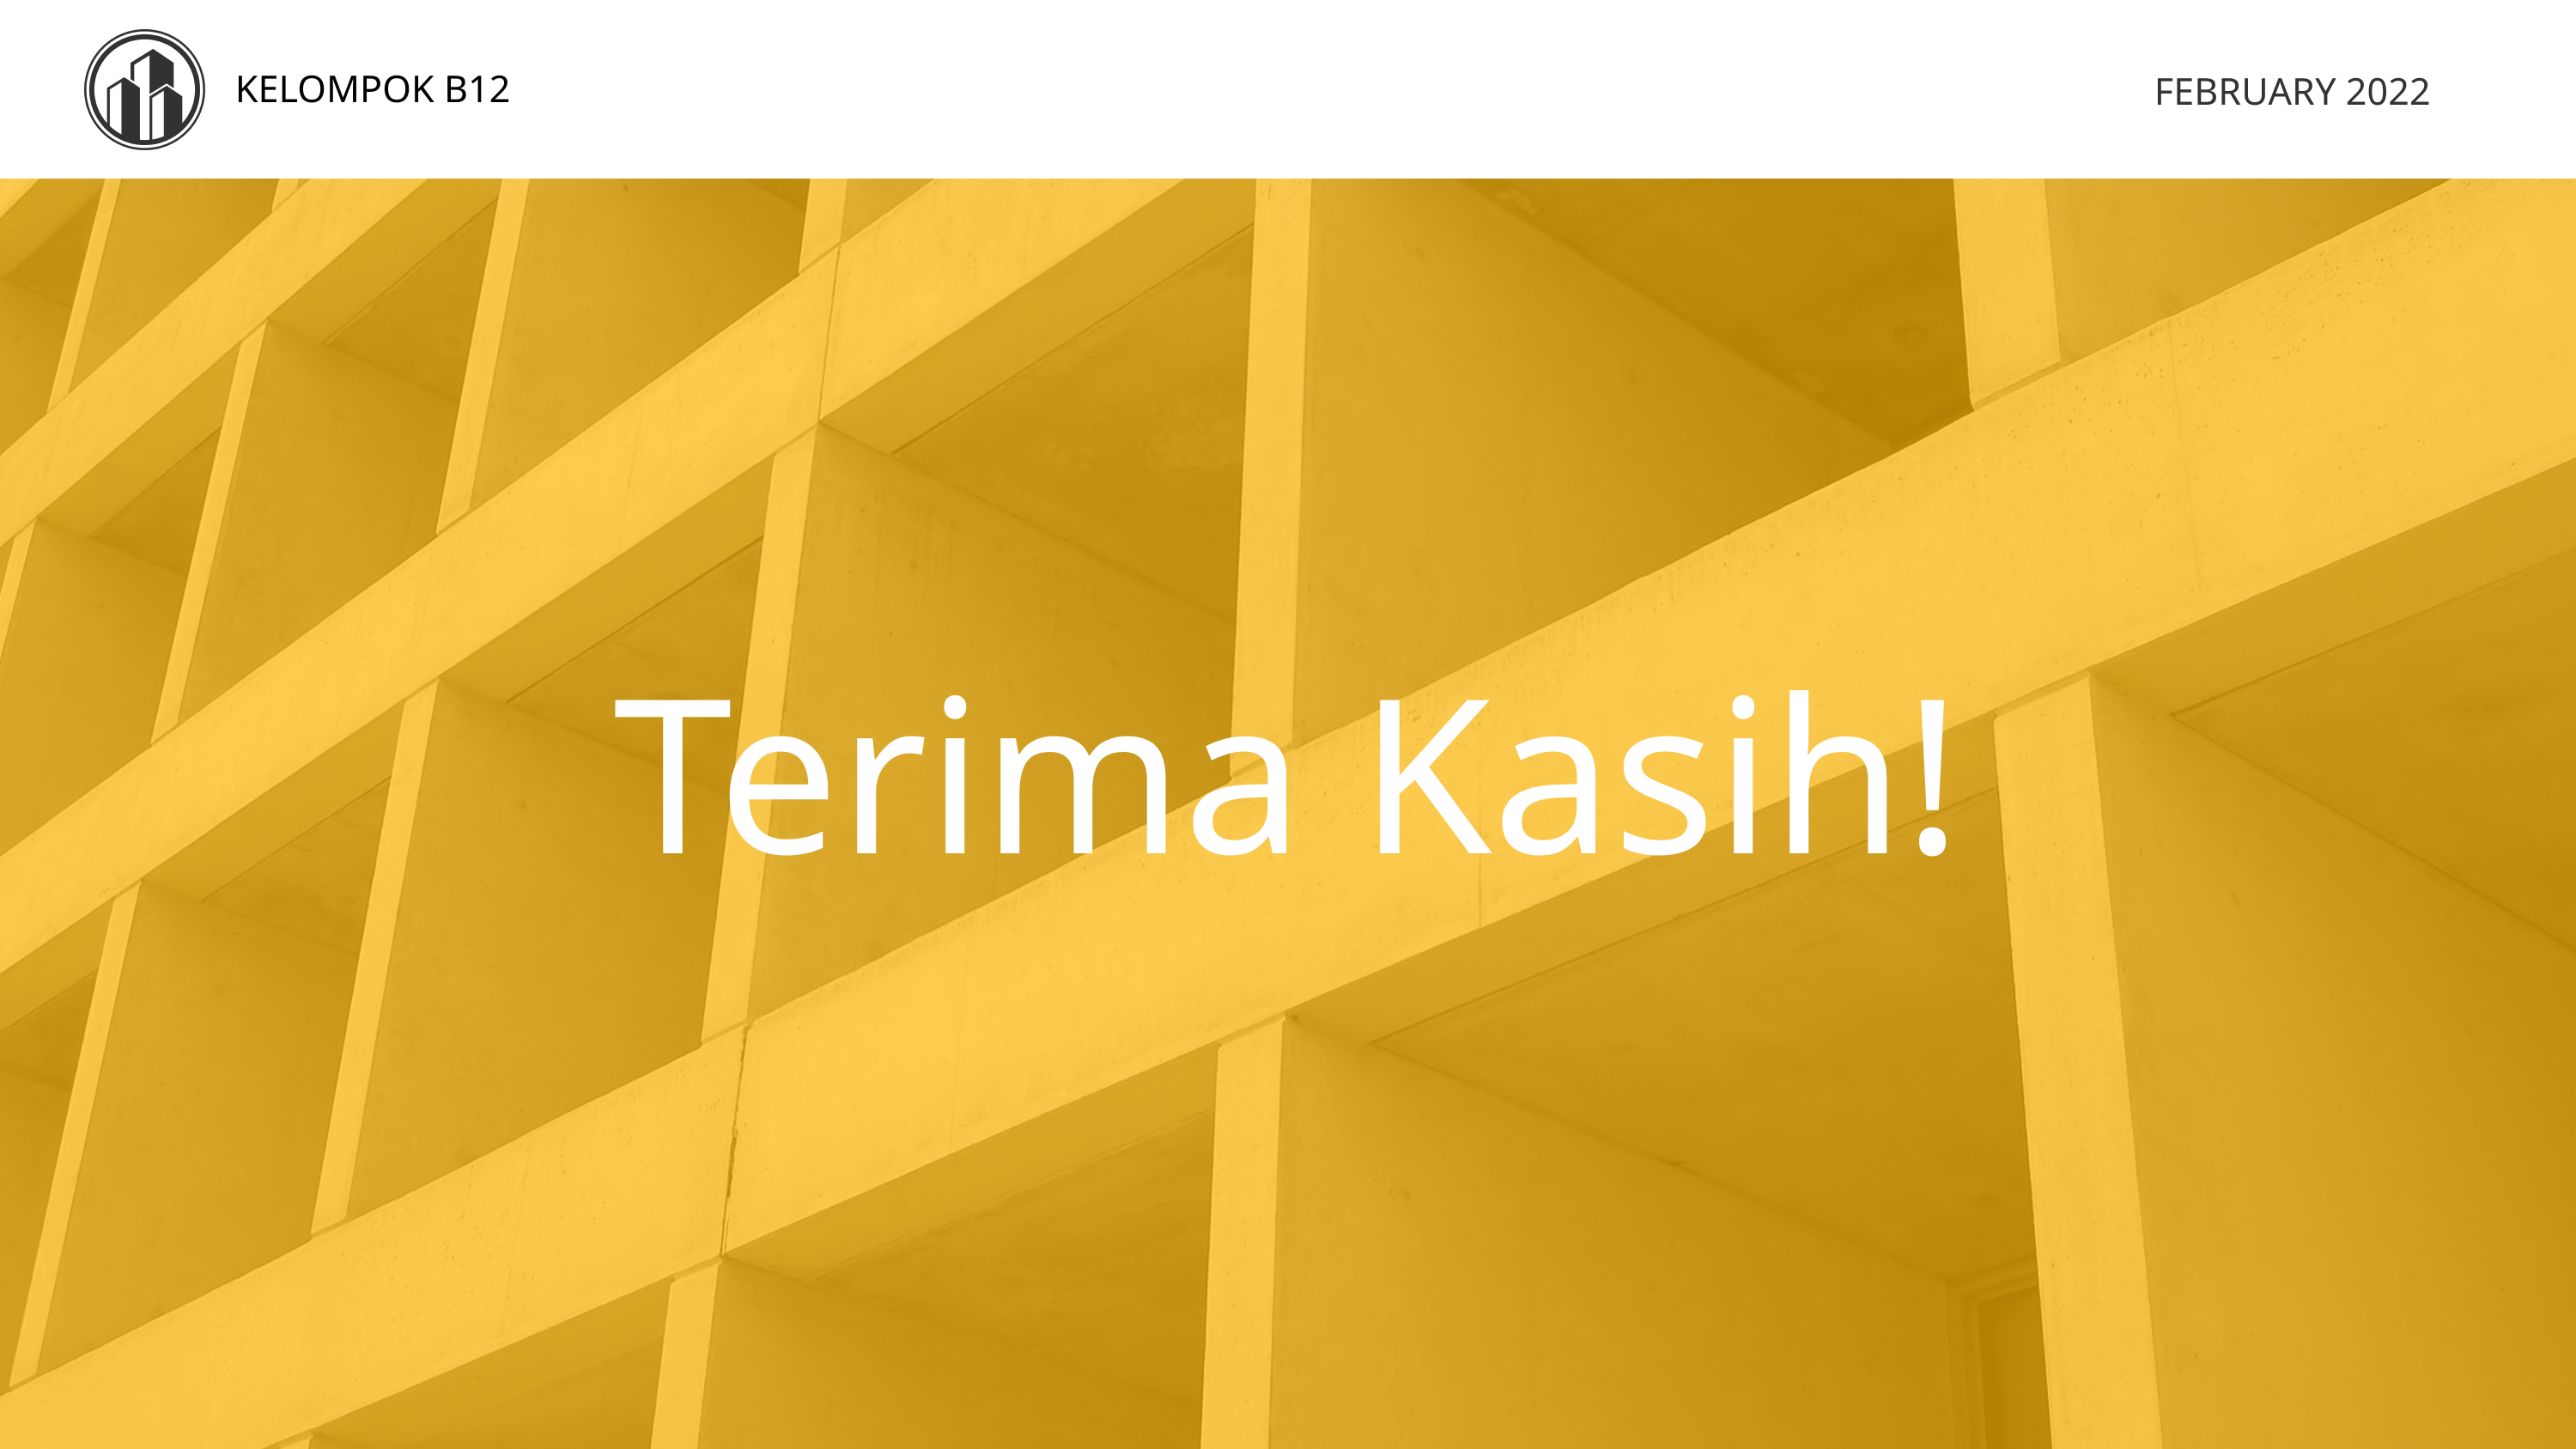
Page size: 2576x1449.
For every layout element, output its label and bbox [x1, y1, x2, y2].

picture [84, 28, 205, 150]
picture [0, 179, 2576, 1449]
text_box [0, 0, 2576, 179]
